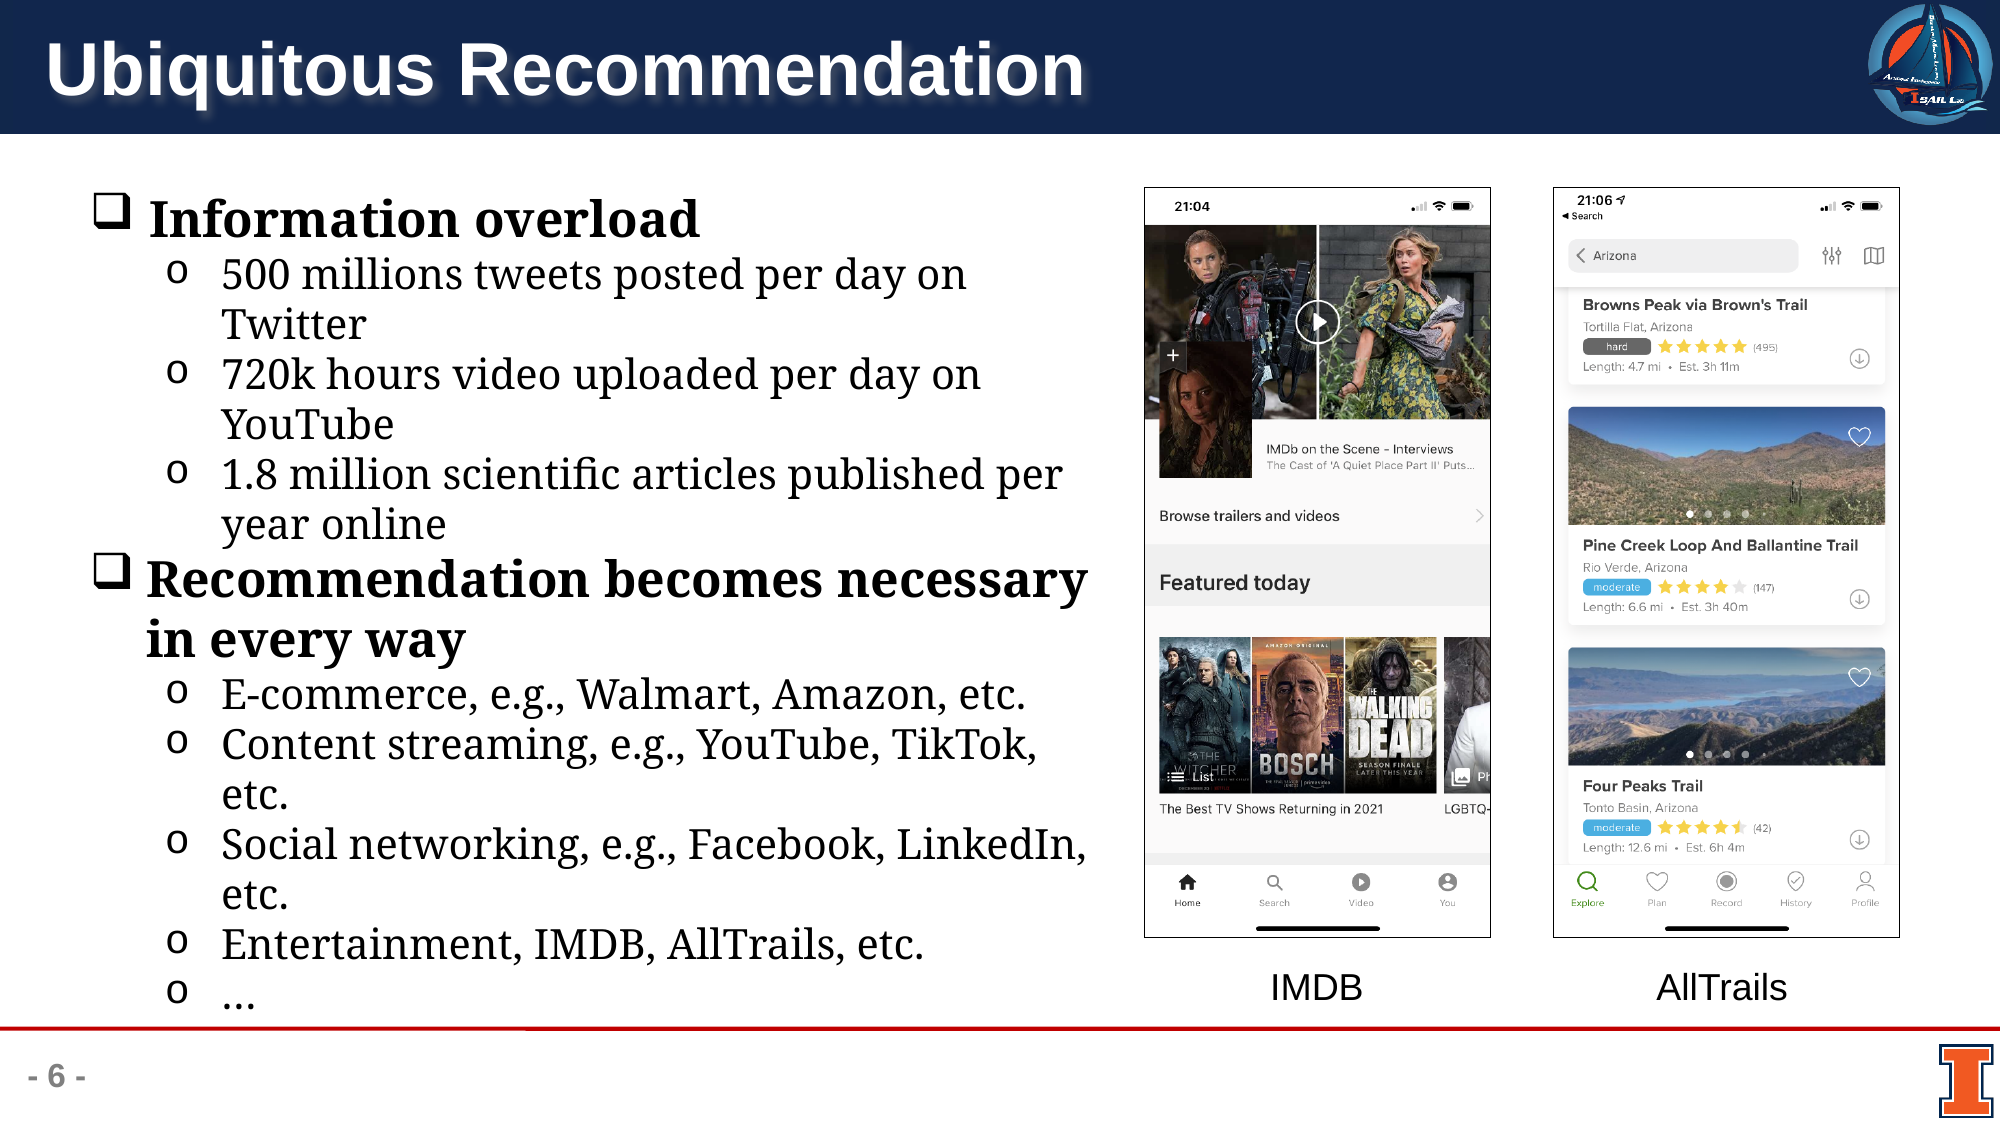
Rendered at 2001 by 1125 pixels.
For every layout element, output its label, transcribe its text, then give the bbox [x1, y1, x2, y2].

picture [1553, 187, 1901, 938]
picture [1938, 1043, 1994, 1119]
picture [1144, 187, 1491, 938]
slide_number - 6 - [0, 1046, 114, 1108]
text_box IMDB [1255, 955, 1379, 1016]
text_box Information overload 500 millions tweets posted per day on Twitter 720k hours video uploaded per day on YouTube 1.8 million scientific articles published per year online Recommendation becomes necessary in every way E-commerce, e.g., Walmart, Amazon, etc. Content streaming, e.g., YouTube, TikTok, etc. Social networking, e.g., Facebook, LinkedIn, etc. Entertainment, IMDB, AllTrails, etc. … [75, 180, 1119, 1026]
picture [0, 0, 10, 134]
title Ubiquitous Recommendation [4, 0, 1805, 132]
text_box AllTrails [1641, 955, 1803, 1016]
picture [1805, 0, 2000, 134]
